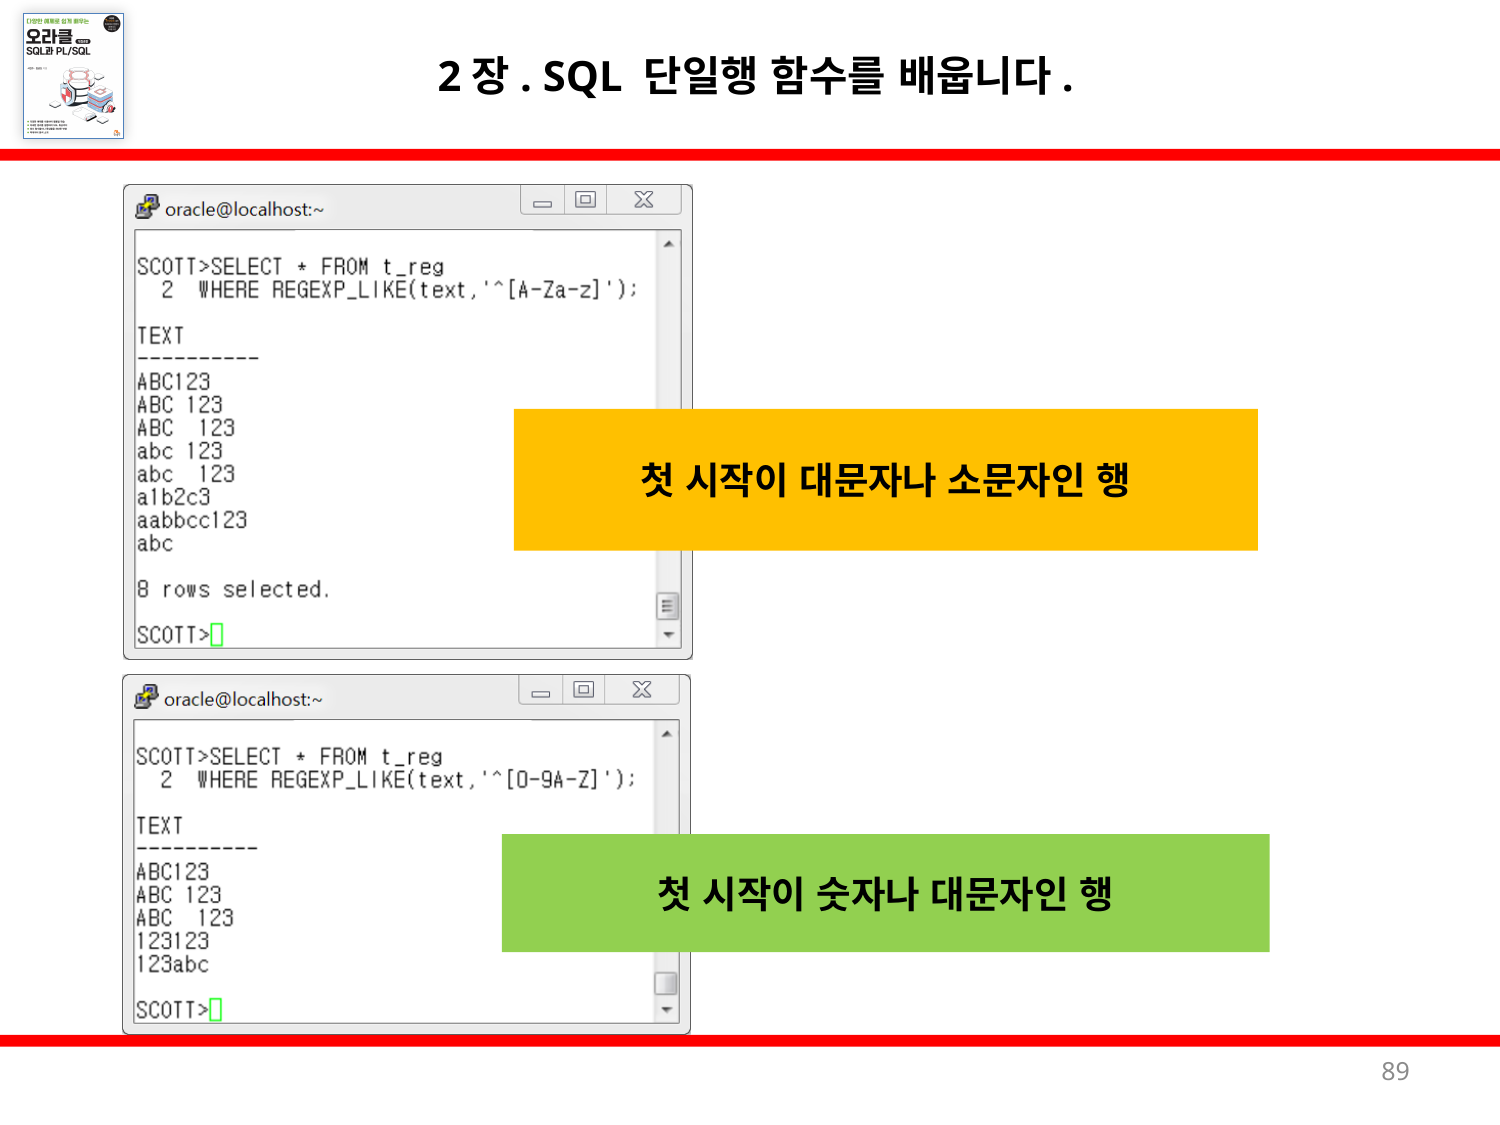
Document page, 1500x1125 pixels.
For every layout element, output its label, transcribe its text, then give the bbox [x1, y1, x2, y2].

picture [121, 674, 692, 1036]
text_box 첫 시작이 숫자나 대문자인 행 [696, 832, 1272, 954]
text_box 첫 시작이 대문자나 소문자인 행 [697, 407, 1260, 553]
picture [23, 13, 125, 140]
slide_number 89 [1074, 1042, 1425, 1103]
text_box [0, 147, 1500, 163]
picture [123, 184, 693, 660]
text_box [0, 1033, 1500, 1049]
text_box 2장. SQL 단일행 함수를 배웁니다. [252, 0, 1260, 151]
